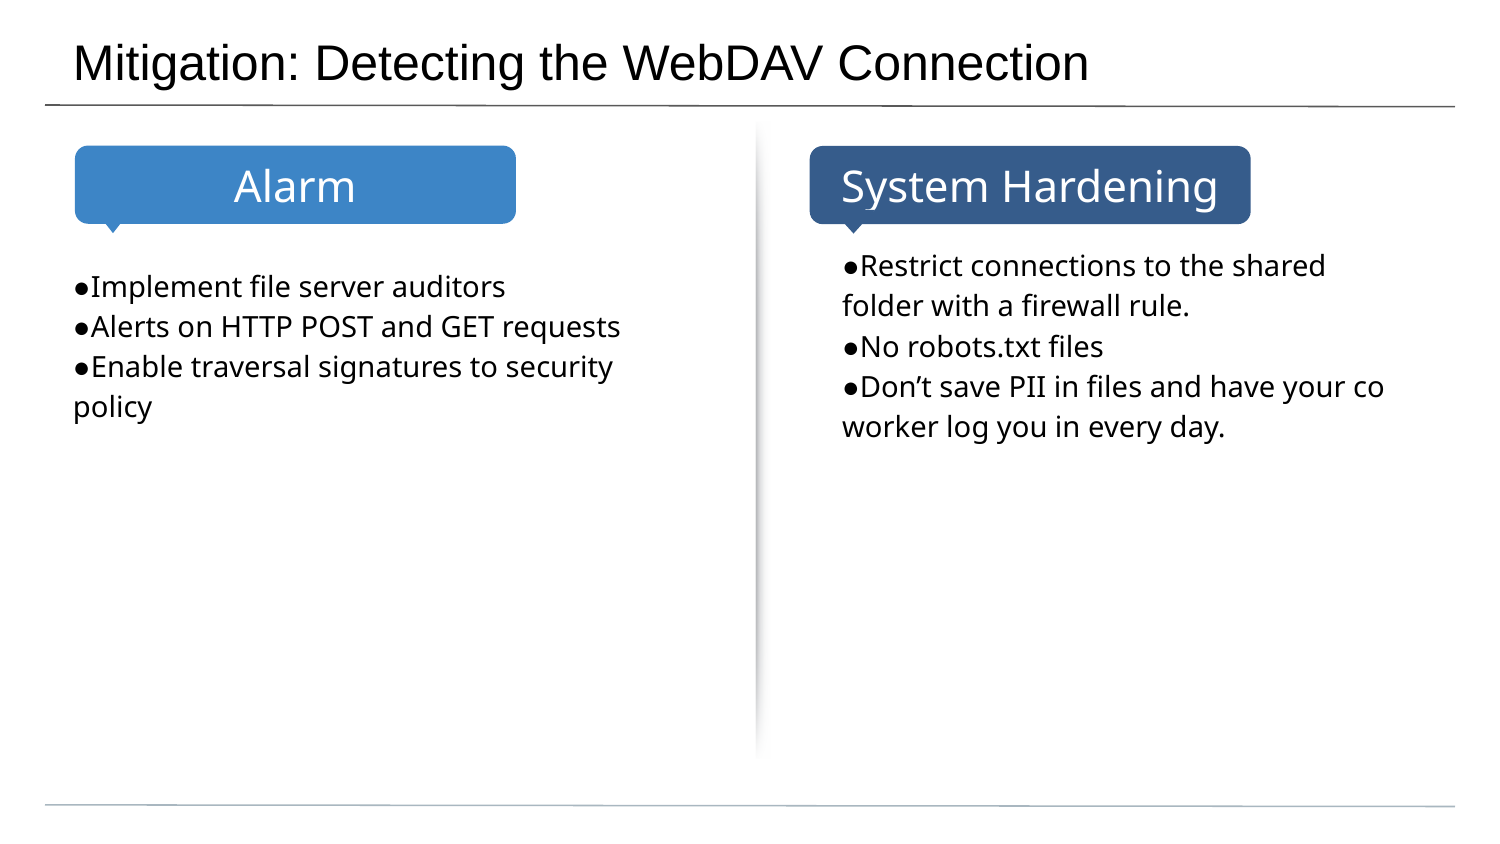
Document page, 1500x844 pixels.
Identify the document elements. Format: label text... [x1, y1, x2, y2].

title Mitigation: Detecting the WebDAV Connection [0, 0, 1500, 88]
subtitle ●Implement file server auditors ●Alerts on HTTP POST and GET requests ●Enable traversal signatures to security policy [0, 262, 704, 805]
subtitle ●Restrict connections to the shared folder with a firewall rule. ●No robots.txt files ●Don’t save PII in files and have your co worker log you in every day. [767, 242, 1473, 784]
picture [703, 107, 839, 782]
